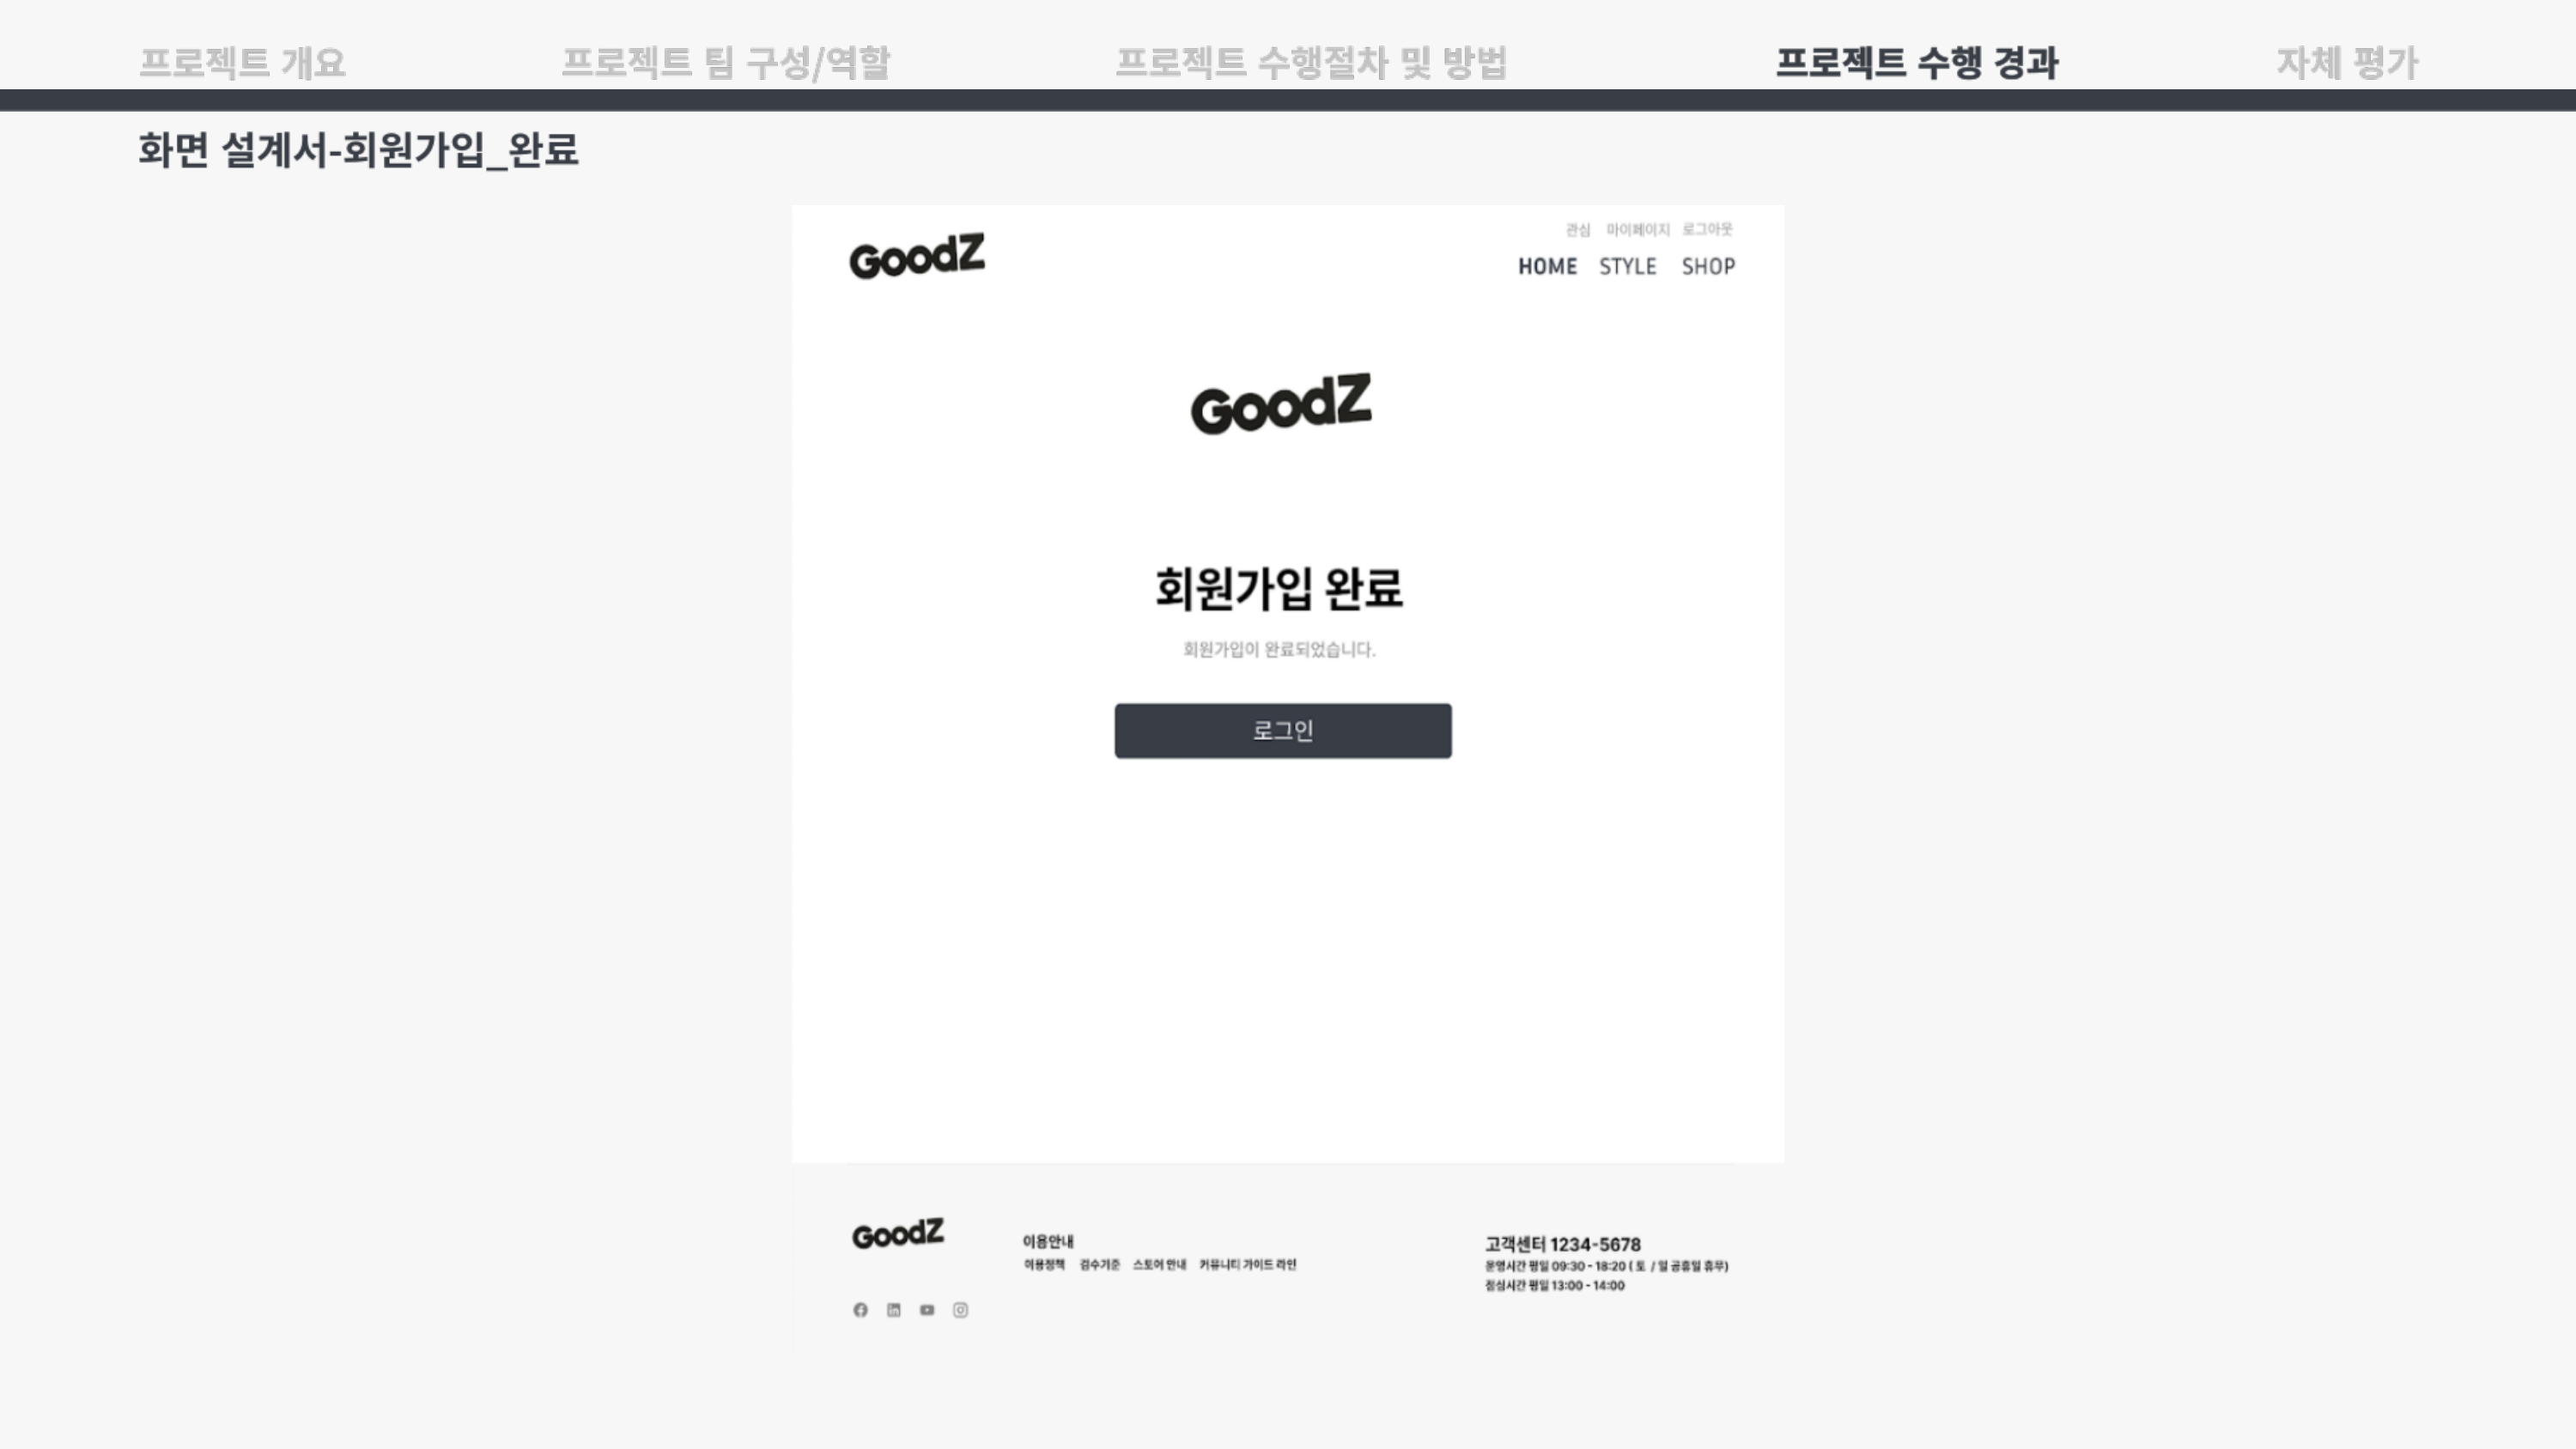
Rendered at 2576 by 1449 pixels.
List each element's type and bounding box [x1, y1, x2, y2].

picture [0, 24, 2576, 267]
picture [792, 205, 1784, 1356]
